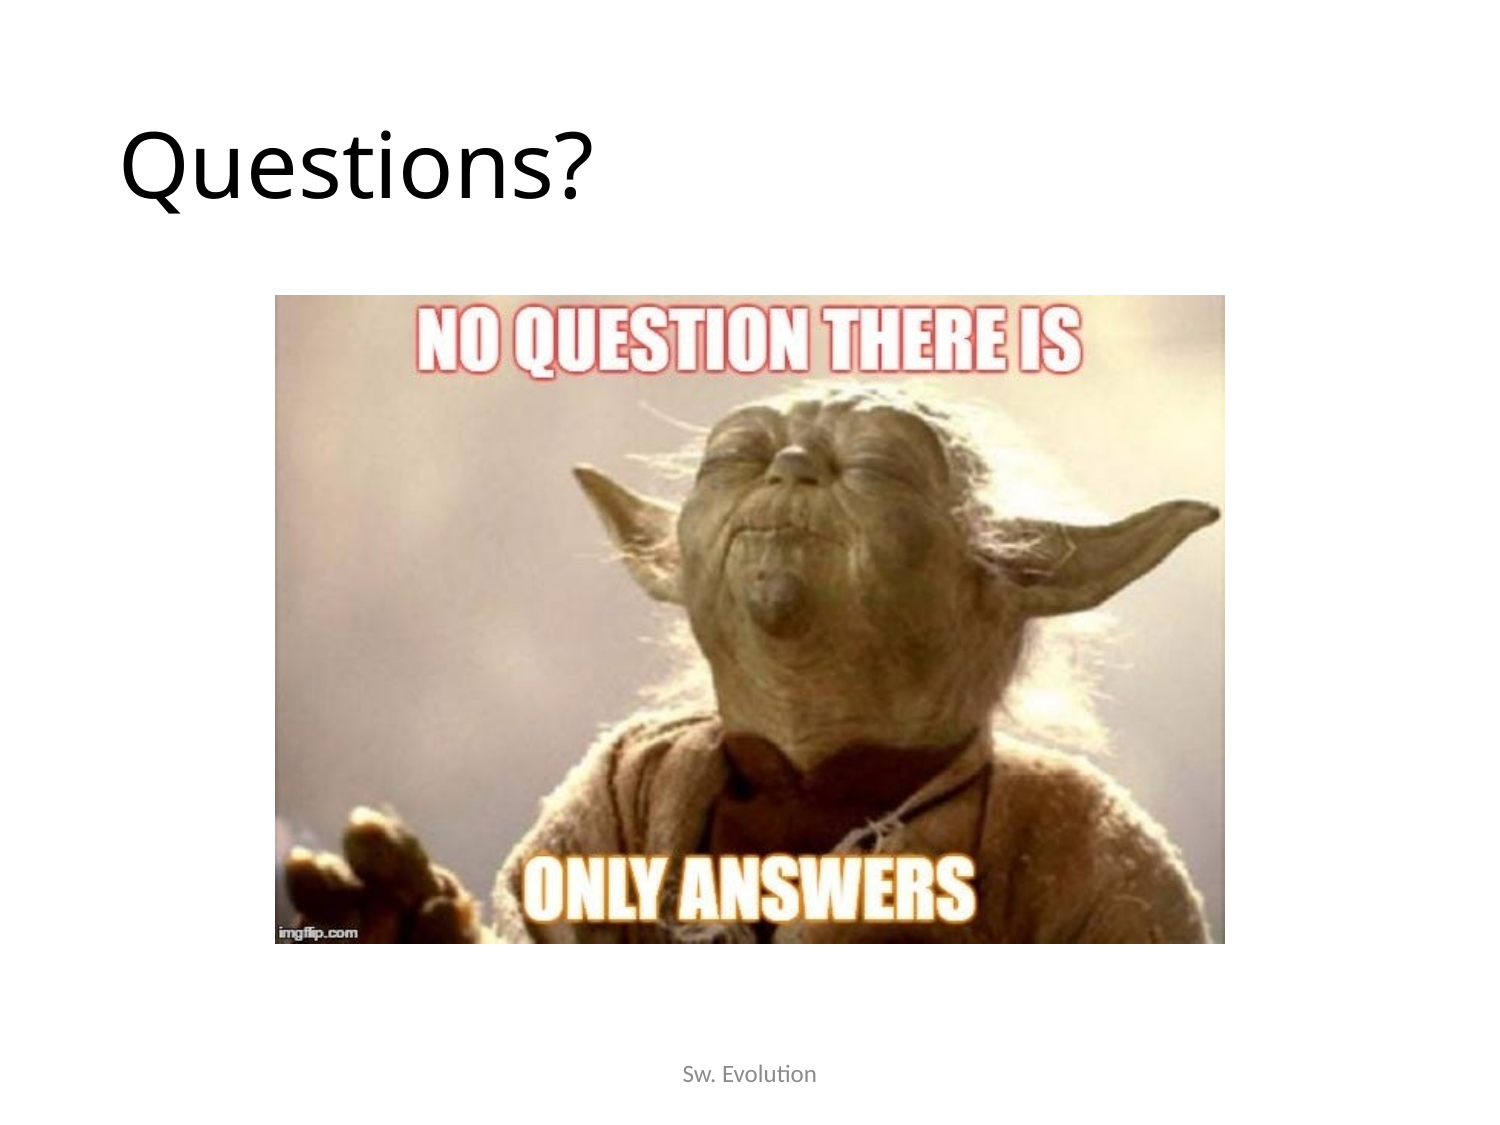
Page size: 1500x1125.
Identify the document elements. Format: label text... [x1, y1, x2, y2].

title Questions? [103, 59, 1397, 278]
footer Sw. Evolution [496, 1042, 1004, 1103]
picture [275, 295, 1225, 944]
